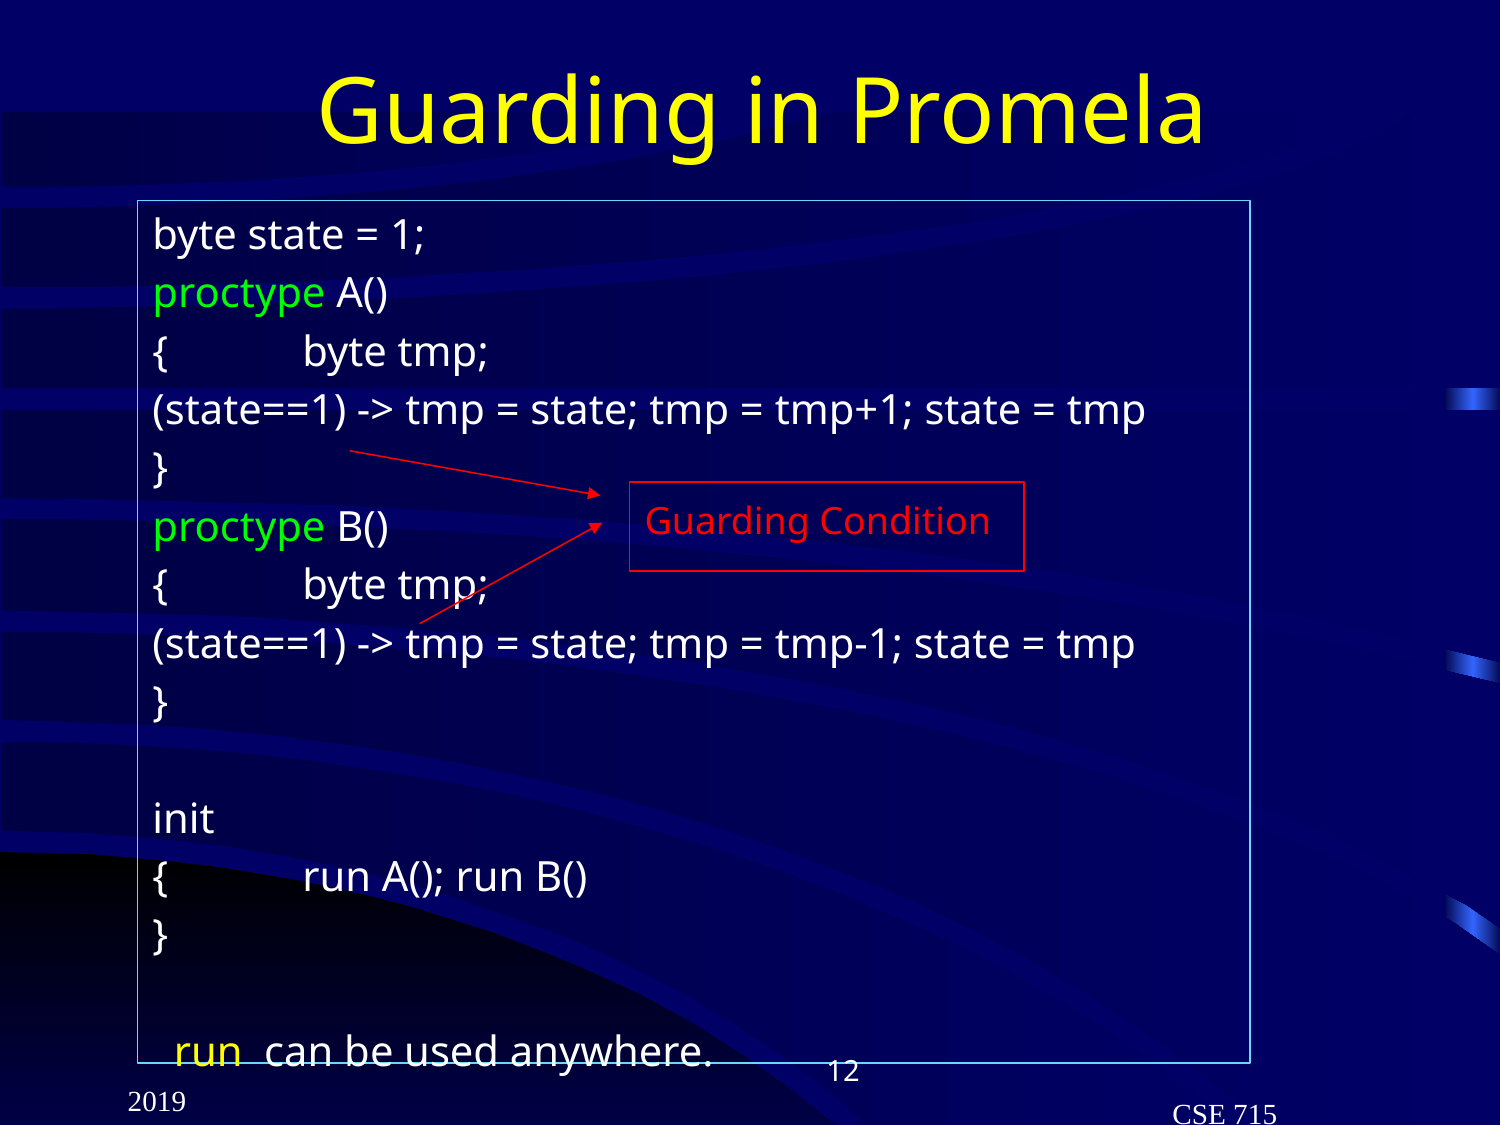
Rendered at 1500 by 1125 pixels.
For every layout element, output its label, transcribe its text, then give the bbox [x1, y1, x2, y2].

title Guarding in Promela [125, 12, 1400, 201]
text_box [419, 522, 603, 624]
slide_number 2019 [112, 1050, 425, 1125]
footer CSE 715 [987, 1062, 1463, 1125]
text_box Guarding Condition [629, 481, 1024, 572]
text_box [349, 450, 601, 496]
list byte state = 1; proctype A() { byte tmp; (state==1) -> tmp = state; tmp = tmp+1; state = tmp } proctype B() { byte tmp; (state==1) -> tmp = state; tmp = tmp-1; state = tmp } init { run A(); run B() } run can be used anywhere. [137, 200, 1250, 1063]
slide_number ‹#› [562, 1025, 875, 1100]
